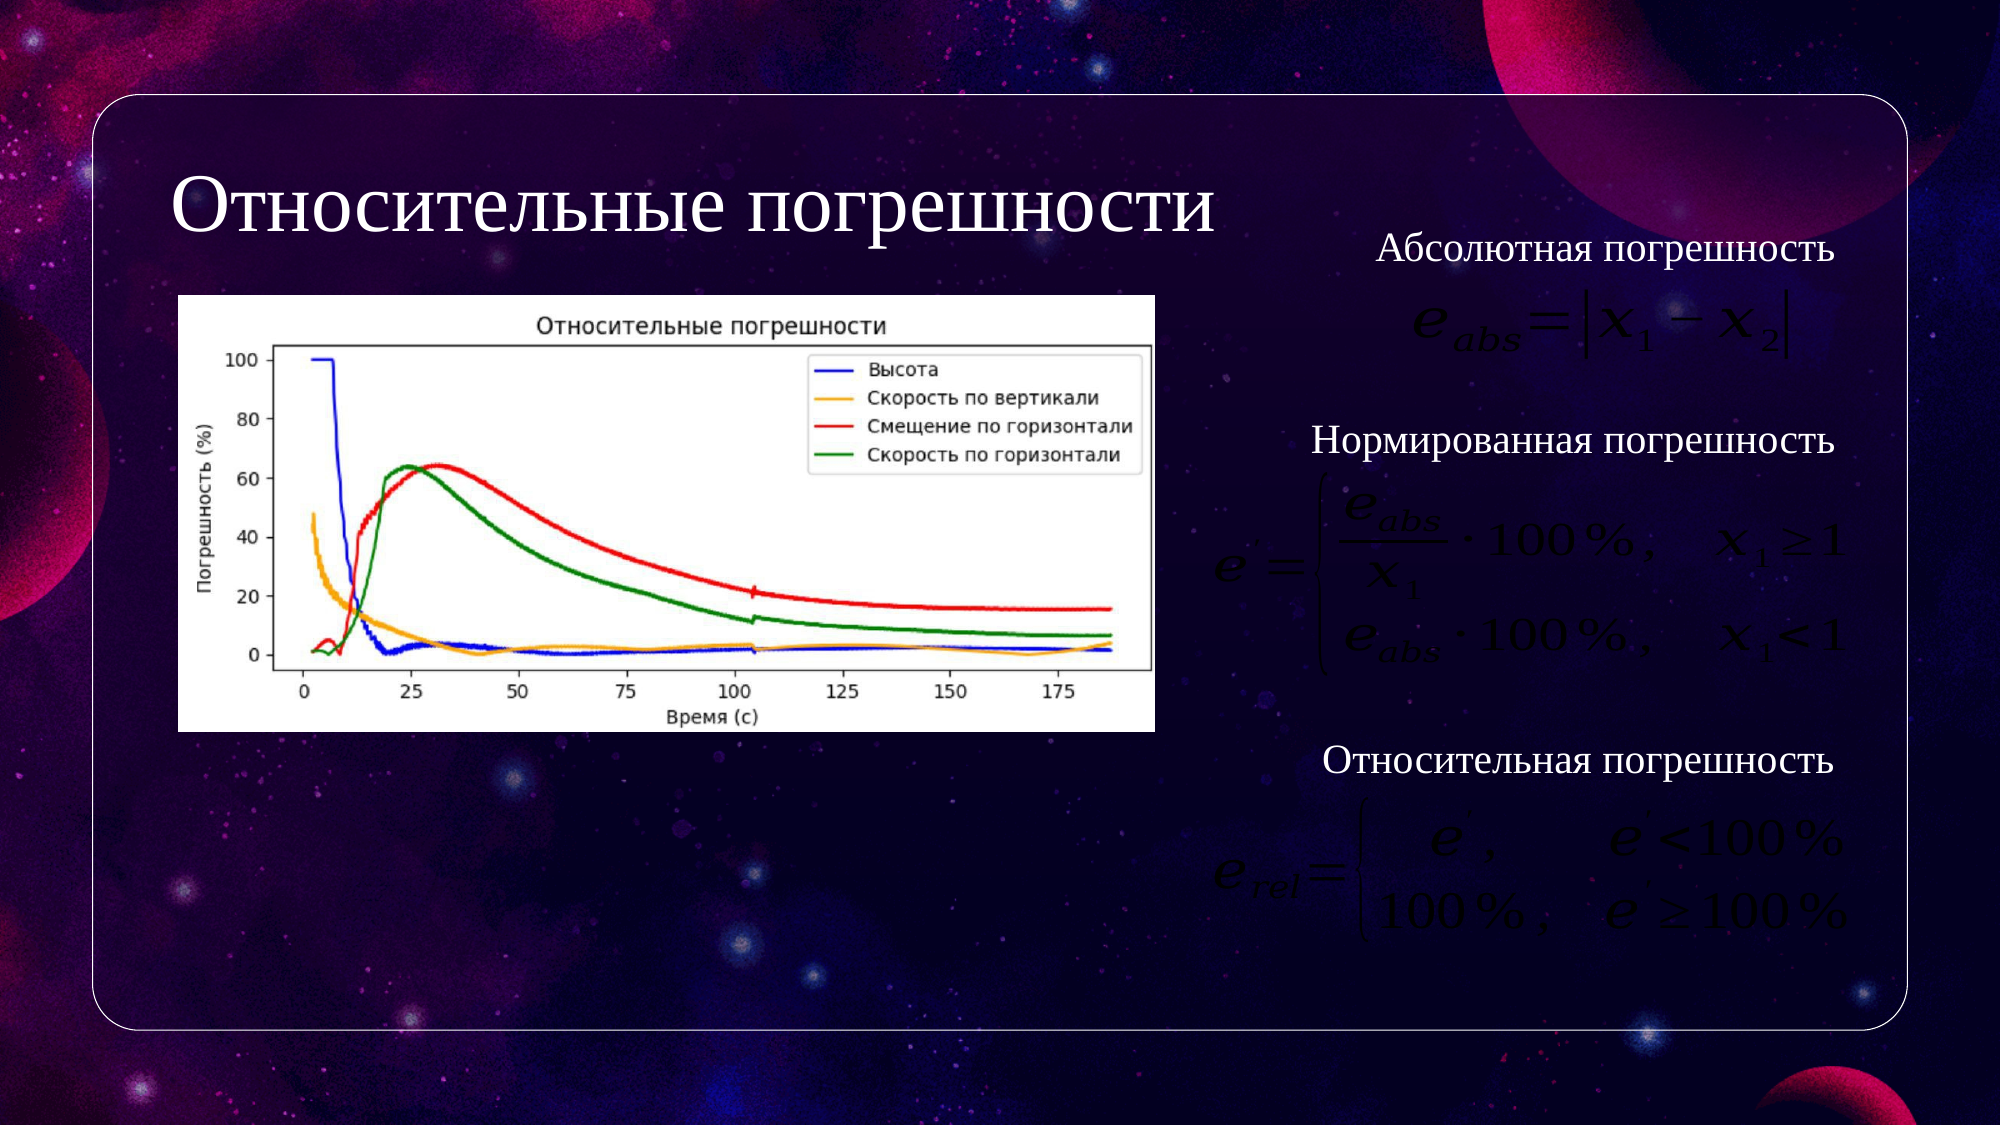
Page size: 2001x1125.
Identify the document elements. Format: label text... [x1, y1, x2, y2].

text_box Относительная погрешность [1307, 724, 1850, 790]
picture [0, 0, 2000, 1125]
text_box Нормированная погрешность [1296, 404, 1851, 469]
text_box Абсолютная погрешность [1360, 212, 1851, 277]
text_box Относительные погрешности [83, 141, 1305, 256]
